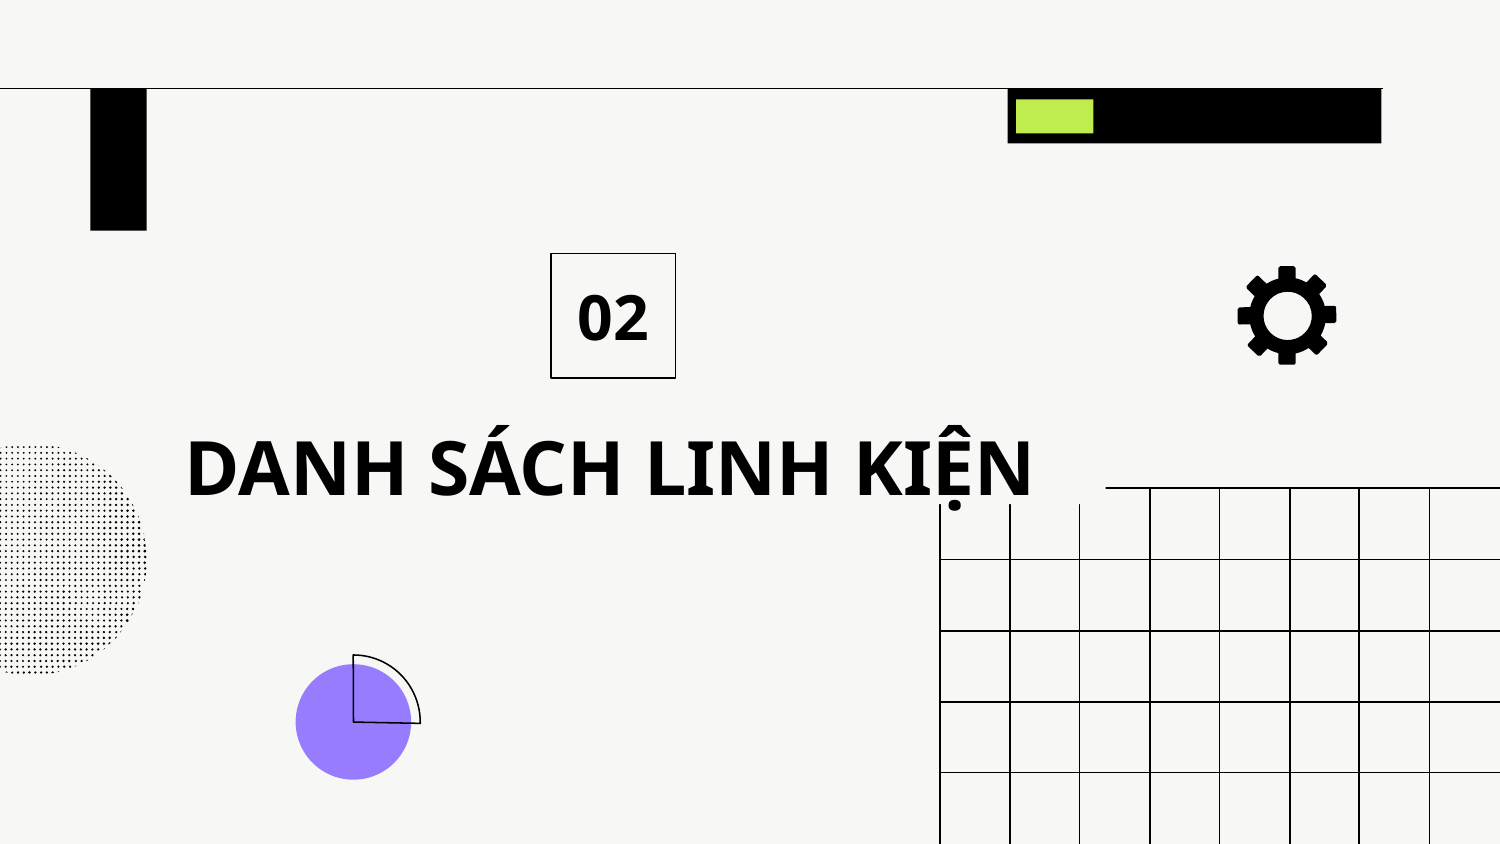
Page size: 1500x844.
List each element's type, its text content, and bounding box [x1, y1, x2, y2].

title DANH SÁCH LINH KIỆN [169, 405, 1106, 505]
text_box [90, 96, 147, 231]
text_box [1007, 95, 1382, 144]
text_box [286, 654, 421, 790]
text_box [1237, 266, 1337, 365]
title 02 [550, 253, 676, 379]
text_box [939, 486, 1500, 844]
